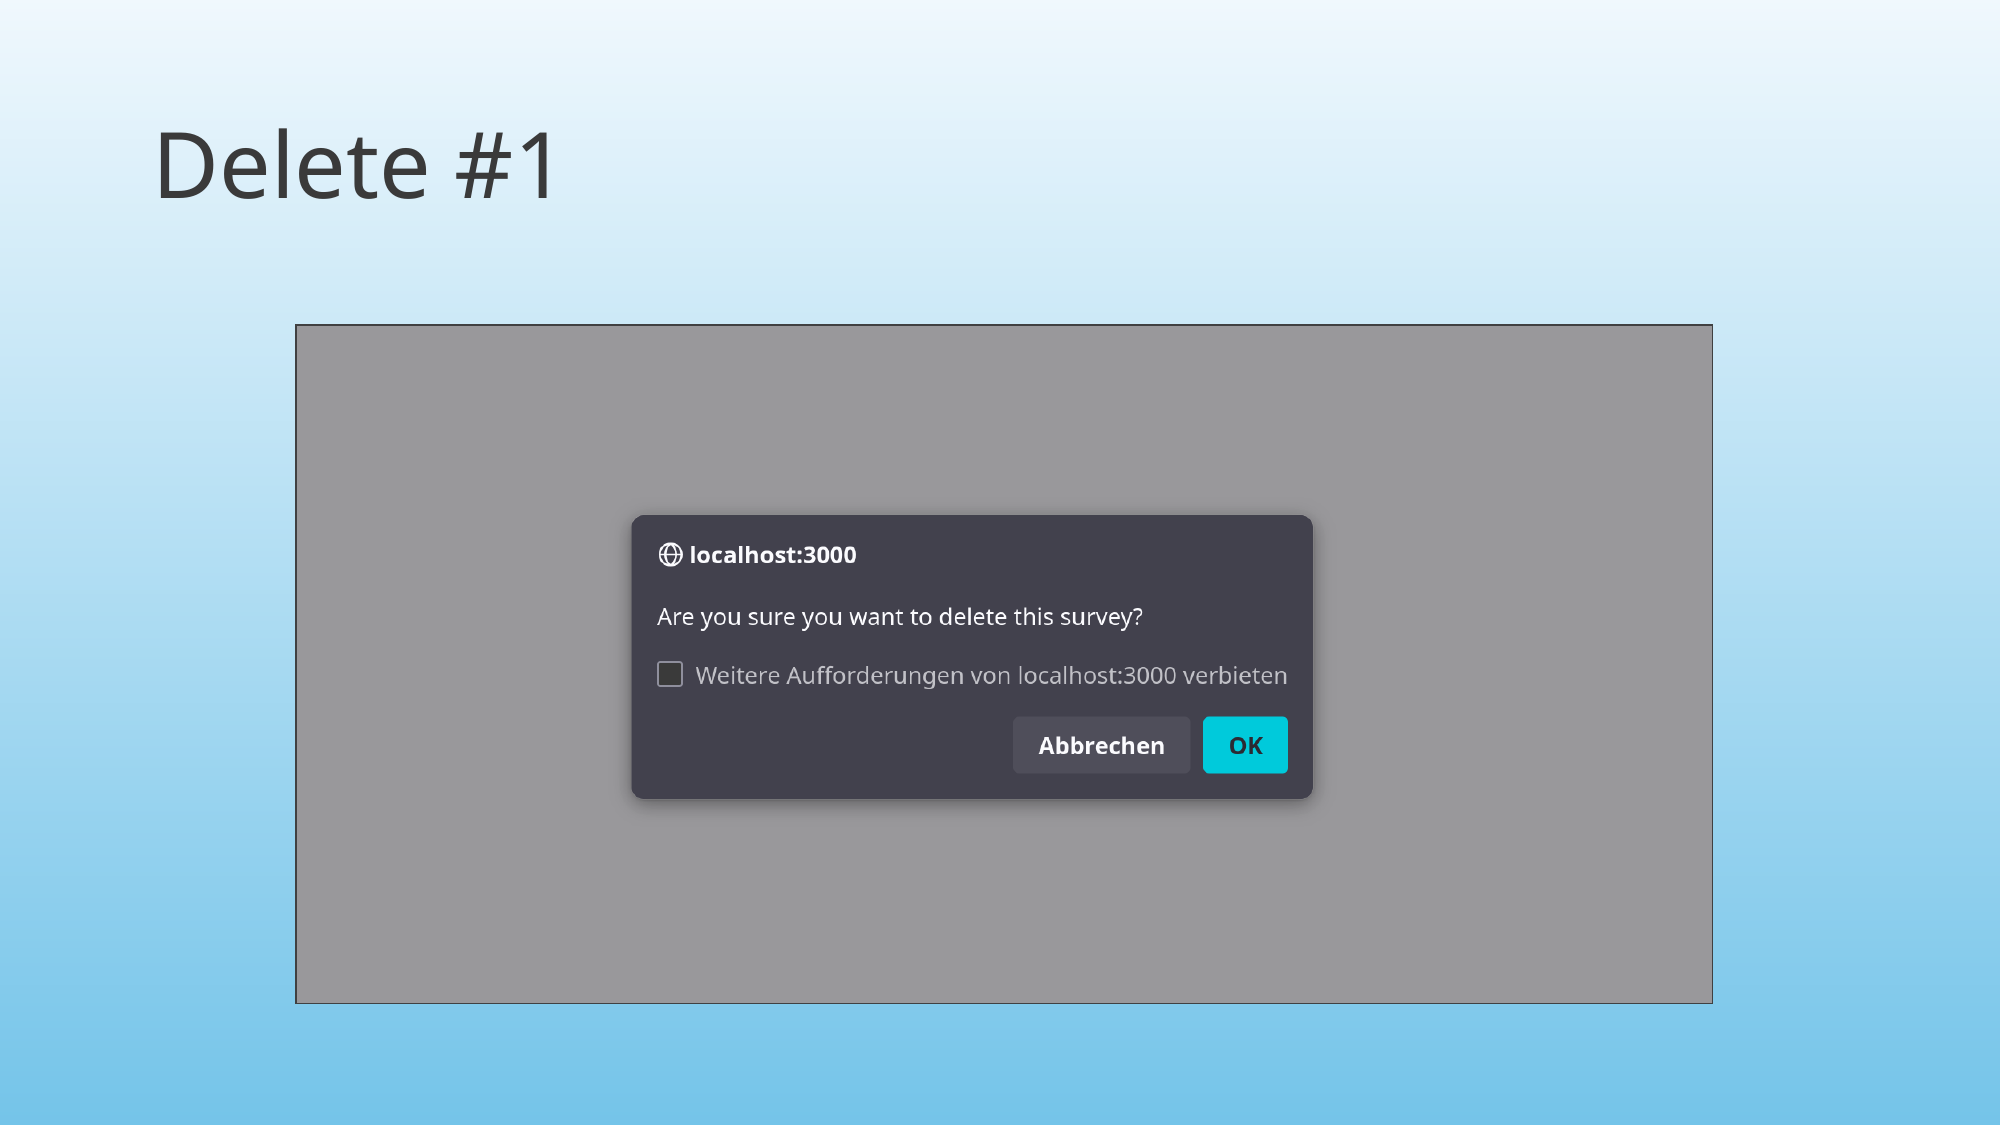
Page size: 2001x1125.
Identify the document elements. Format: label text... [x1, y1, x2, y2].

title Delete #1 [137, 59, 1863, 278]
picture [294, 323, 1714, 1005]
